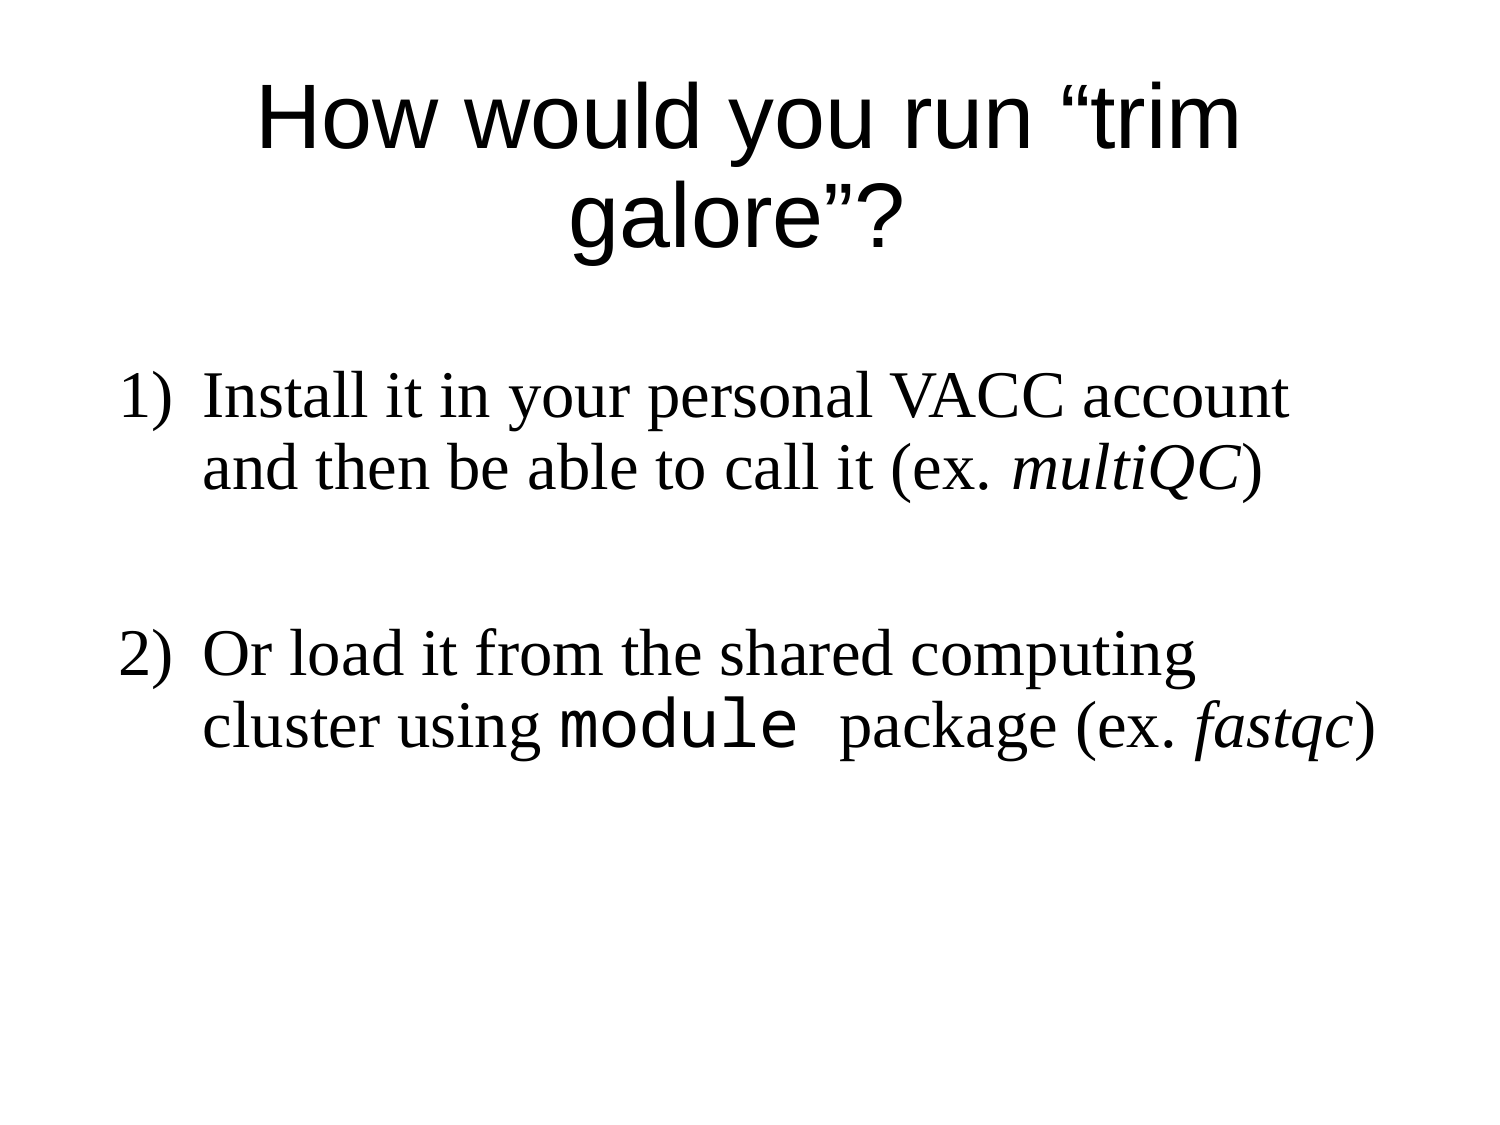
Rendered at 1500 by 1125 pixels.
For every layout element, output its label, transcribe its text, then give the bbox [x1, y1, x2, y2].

list Install it in your personal VACC account and then be able to call it (ex. multiQC) Or load it from the shared computing cluster using module package (ex. fastqc) [103, 352, 1397, 1014]
title How would you run “trim galore”? [103, 59, 1397, 278]
